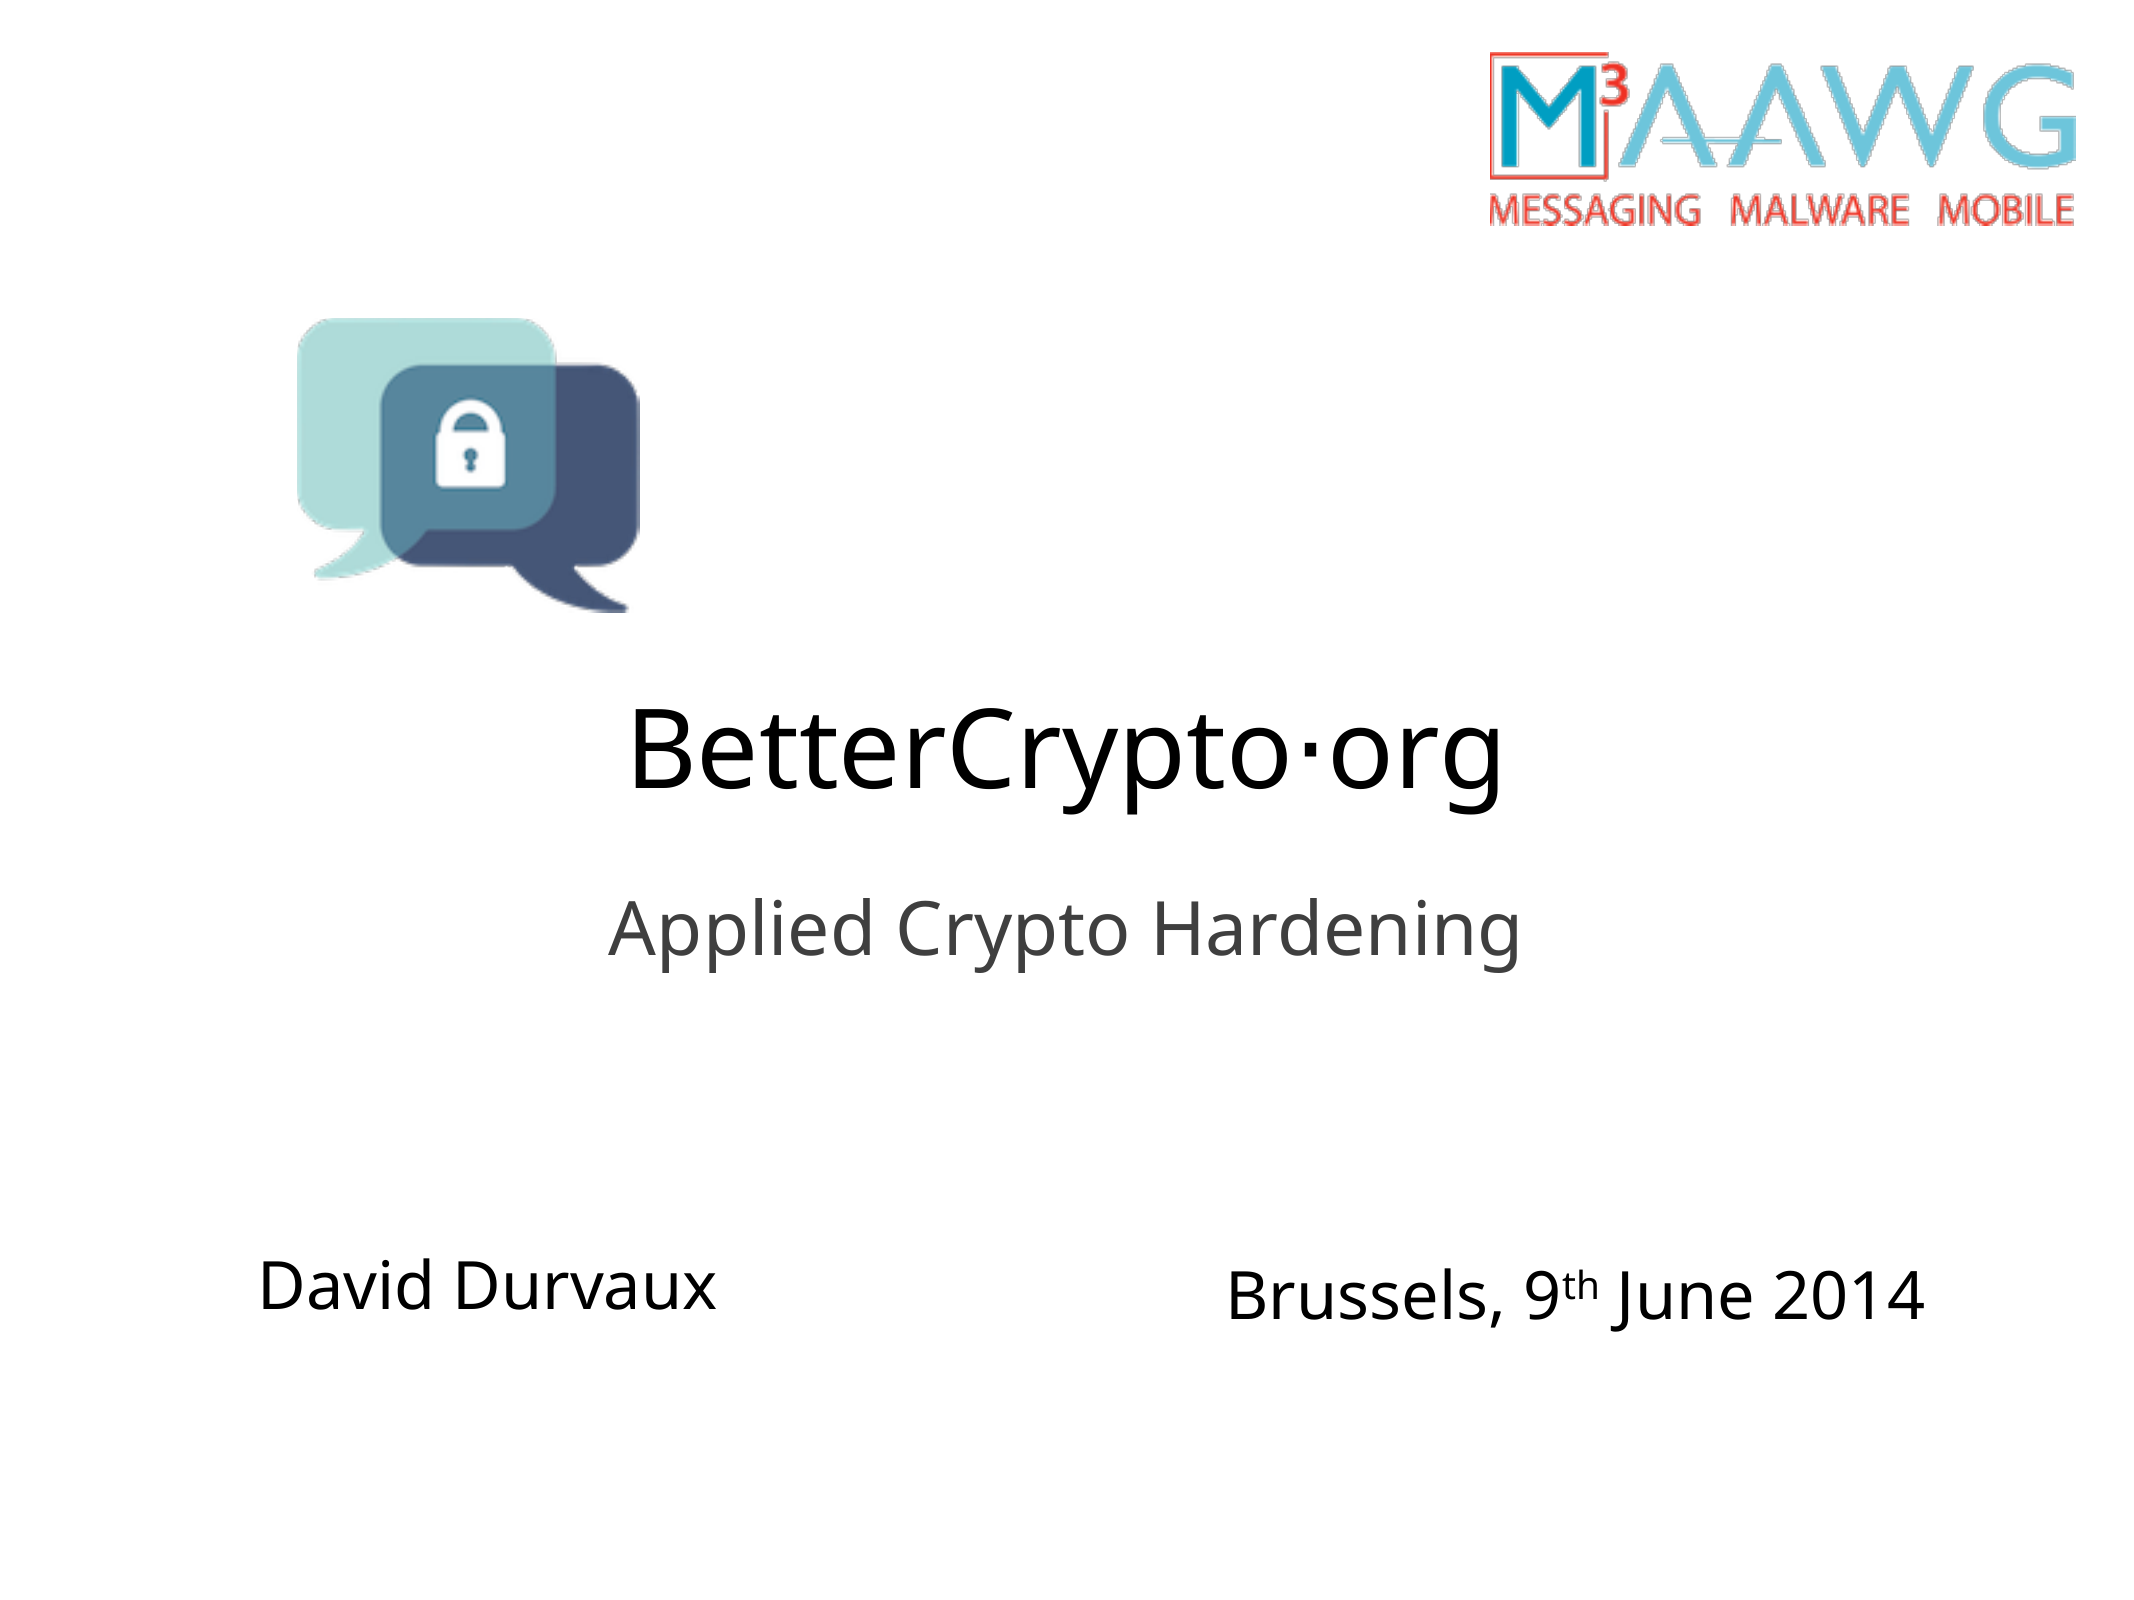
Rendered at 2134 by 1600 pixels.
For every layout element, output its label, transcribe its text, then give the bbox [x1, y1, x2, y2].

picture [1490, 52, 2077, 226]
list Applied Crypto Hardening [207, 824, 1926, 1011]
picture [297, 318, 640, 613]
text_box Brussels, 9th June 2014 [1217, 1244, 1935, 1342]
title BetterCrypto⋅org [207, 268, 1926, 811]
text_box David Durvaux [249, 1234, 728, 1331]
